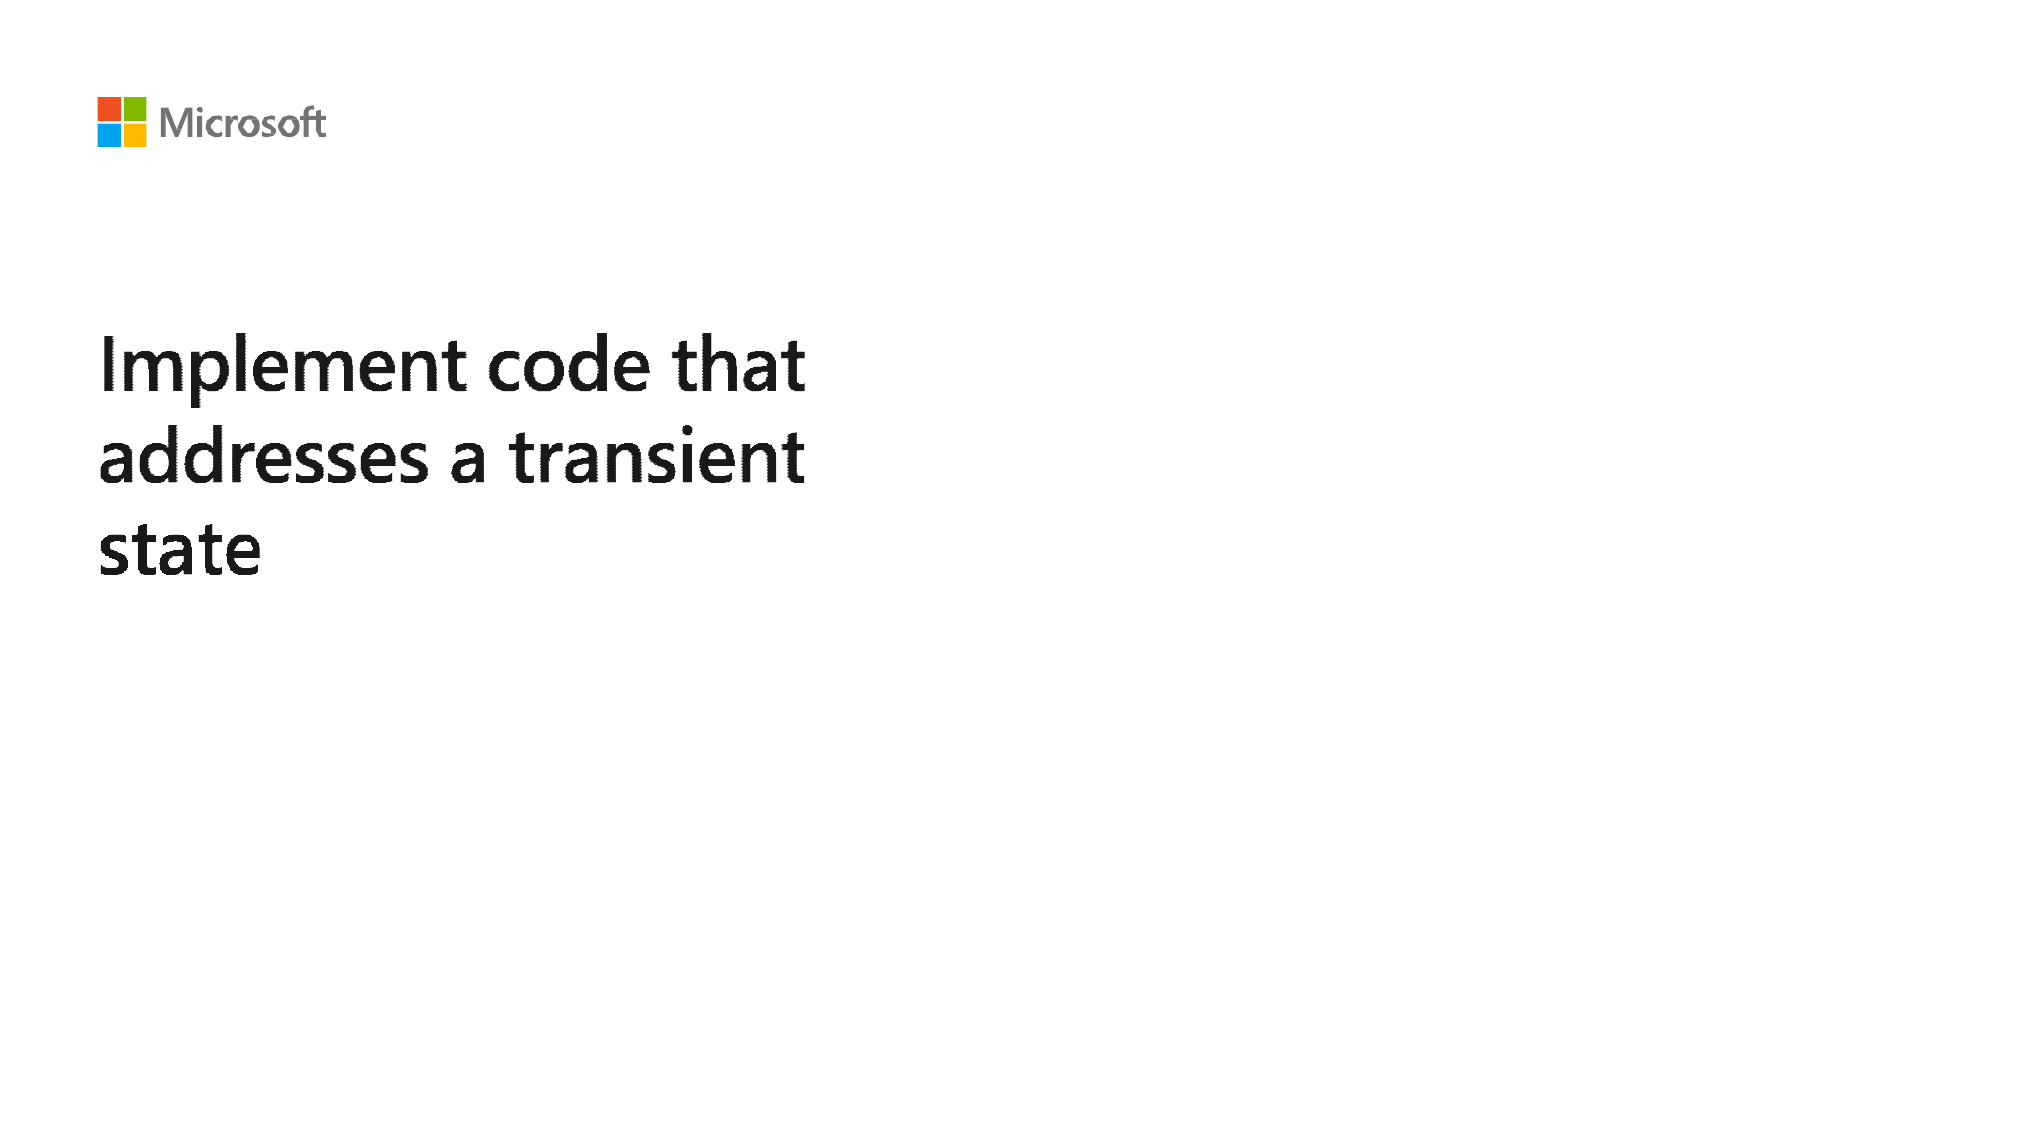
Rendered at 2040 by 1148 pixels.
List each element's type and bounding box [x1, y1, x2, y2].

text_box [238, 115, 260, 138]
text_box [160, 107, 193, 137]
text_box [100, 425, 805, 483]
text_box [104, 333, 805, 408]
text_box [196, 107, 203, 113]
text_box [278, 115, 300, 138]
text_box [300, 105, 326, 138]
text_box [262, 115, 276, 138]
text_box [225, 115, 238, 137]
text_box [197, 115, 203, 137]
text_box [100, 524, 260, 575]
text_box [97, 97, 147, 147]
text_box [205, 115, 223, 138]
